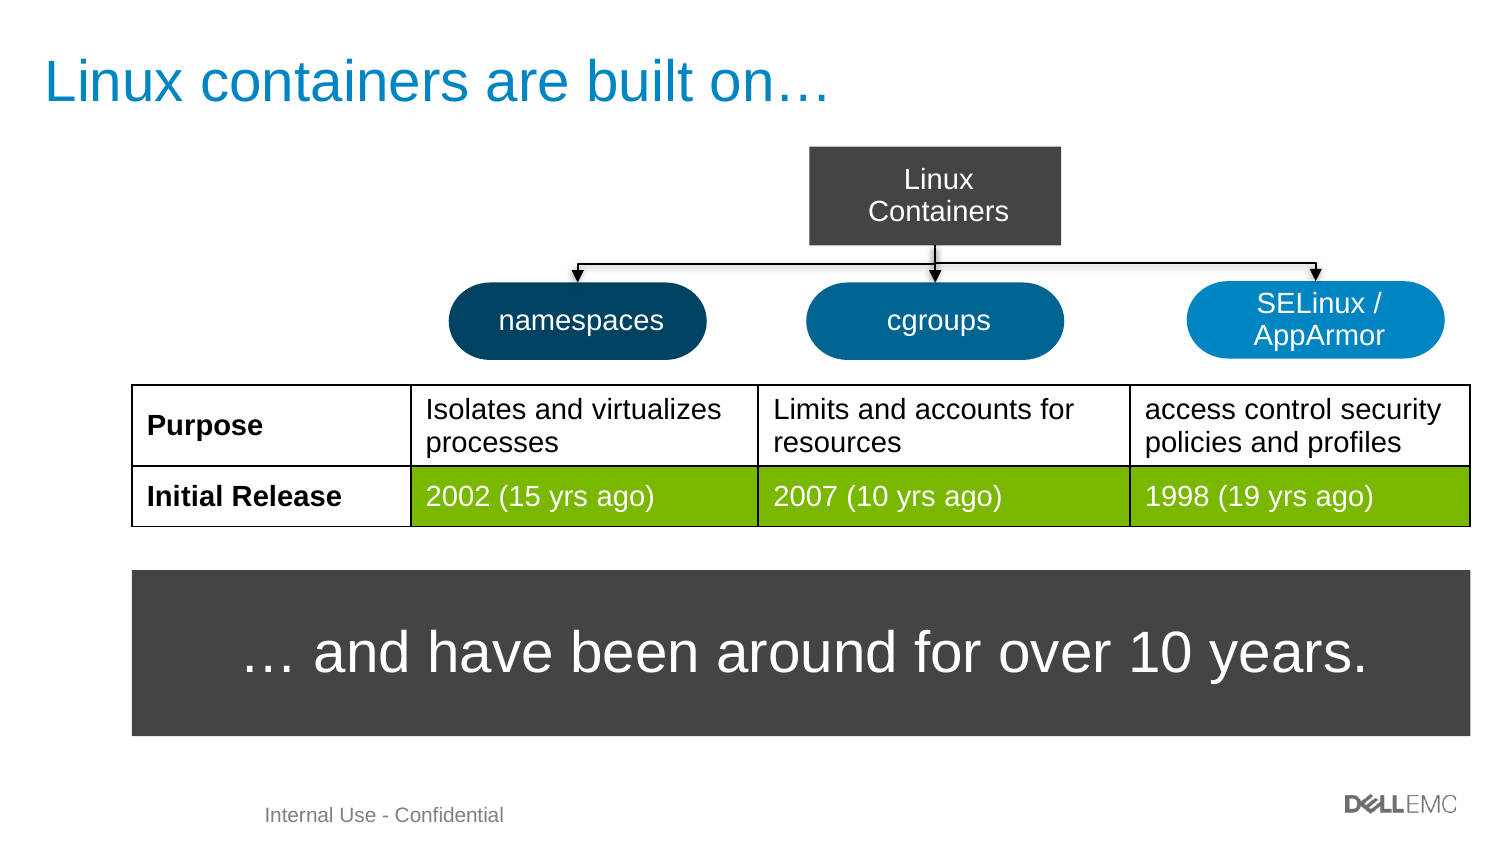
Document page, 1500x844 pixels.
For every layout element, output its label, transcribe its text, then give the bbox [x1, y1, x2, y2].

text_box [448, 146, 1445, 361]
table_cell 2007 (10 yrs ago) [759, 467, 1129, 526]
table_header Purpose [133, 386, 410, 465]
table_header Limits and accounts for resources [759, 386, 1129, 465]
text_box … and have been around for over 10 years. [131, 570, 1471, 737]
table_header Isolates and virtualizes processes [412, 386, 757, 465]
table_cell 1998 (19 yrs ago) [1131, 467, 1469, 526]
table_header access control security policies and profiles [1131, 386, 1469, 465]
table_cell 2002 (15 yrs ago) [412, 467, 757, 526]
title Linux containers are built on… [44, 43, 1350, 122]
picture [1345, 793, 1457, 814]
table_cell Initial Release [133, 467, 410, 526]
